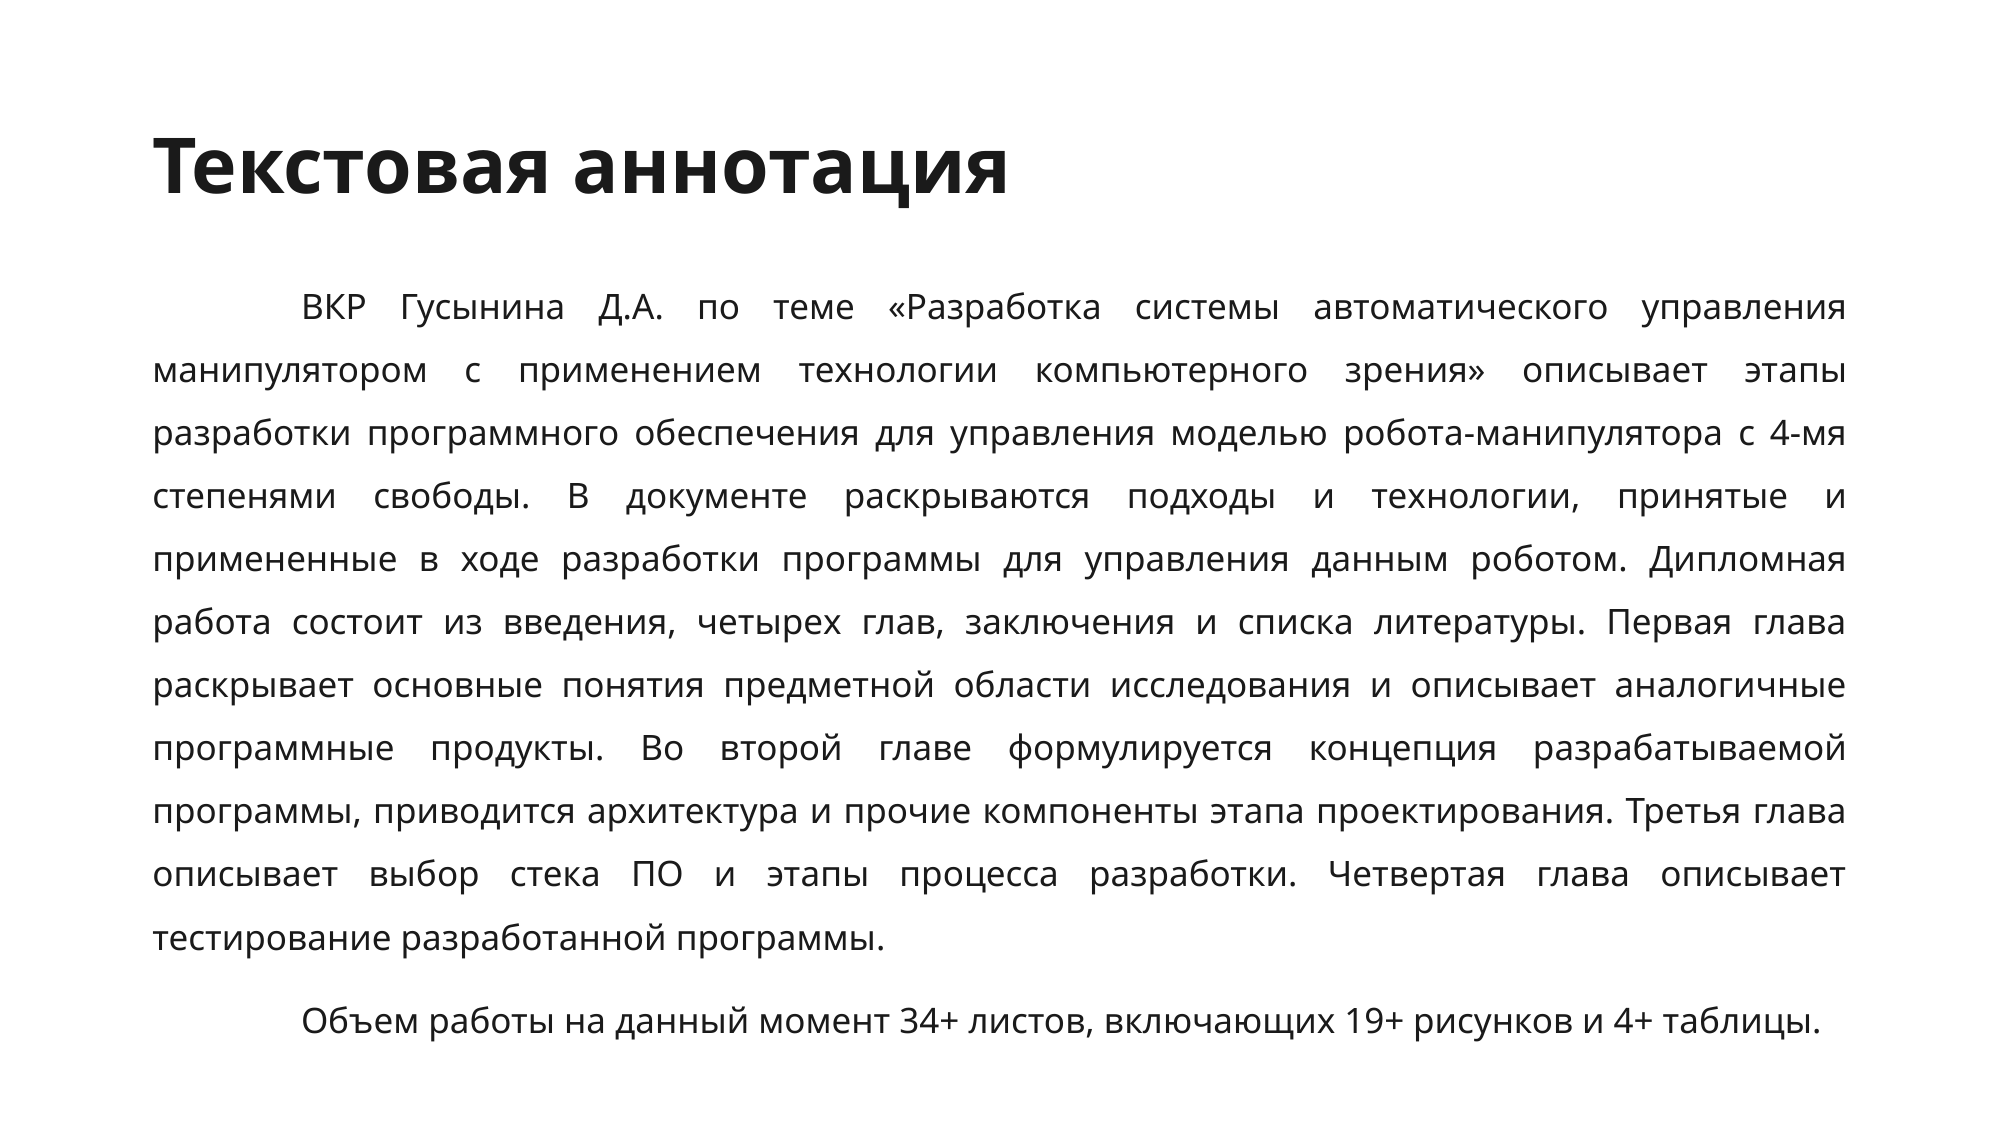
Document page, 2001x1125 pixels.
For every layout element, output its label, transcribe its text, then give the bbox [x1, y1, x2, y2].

title Текстовая аннотация [137, 59, 1863, 255]
list ВКР Гусынина Д.А. по теме «Разработка системы автоматического управления манипулятором с применением технологии компьютерного зрения» описывает этапы разработки программного обеспечения для управления моделью робота-манипулятора с 4-мя степенями свободы. В документе раскрываются подходы и технологии, принятые и примененные в ходе разработки программы для управления данным роботом. Дипломная работа состоит из введения, четырех глав, заключения и списка литературы. Первая глава раскрывает основные понятия предметной области исследования и описывает аналогичные программные продукты. Во второй главе формулируется концепция разрабатываемой программы, приводится архитектура и прочие компоненты этапа проектирования. Третья глава описывает выбор стека ПО и этапы процесса разработки. Четвертая глава описывает тестирование разработанной программы. Объем работы на данный момент 34+ листов, включающих 19+ рисунков и 4+ таблицы. [137, 255, 1863, 1058]
